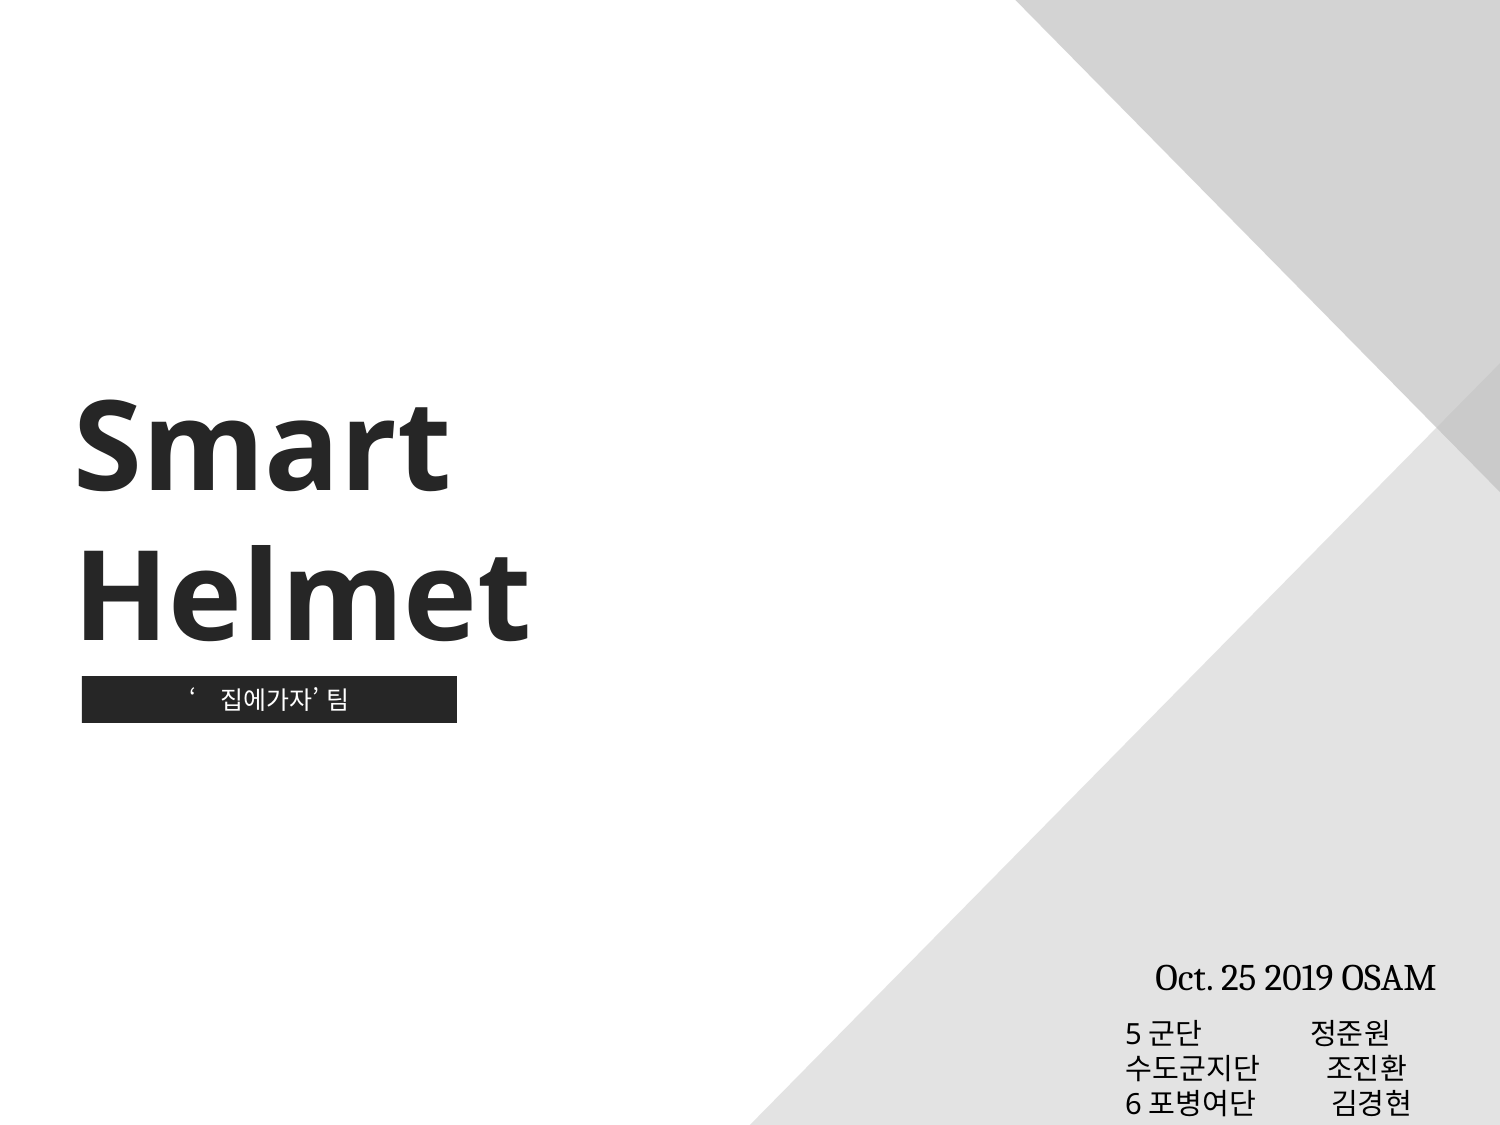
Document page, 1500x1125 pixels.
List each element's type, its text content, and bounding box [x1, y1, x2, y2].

text_box ‘집에가자’ 팀 [80, 674, 459, 725]
text_box 5군단 정준원 수도군지단 조진환 6포병여단 김경현 [1110, 1008, 1500, 1125]
text_box [748, 428, 1500, 1125]
text_box [1013, 0, 1500, 494]
text_box Smart Helmet [58, 357, 809, 673]
text_box Oct. 25 2019 OSAM [1110, 945, 1483, 1005]
